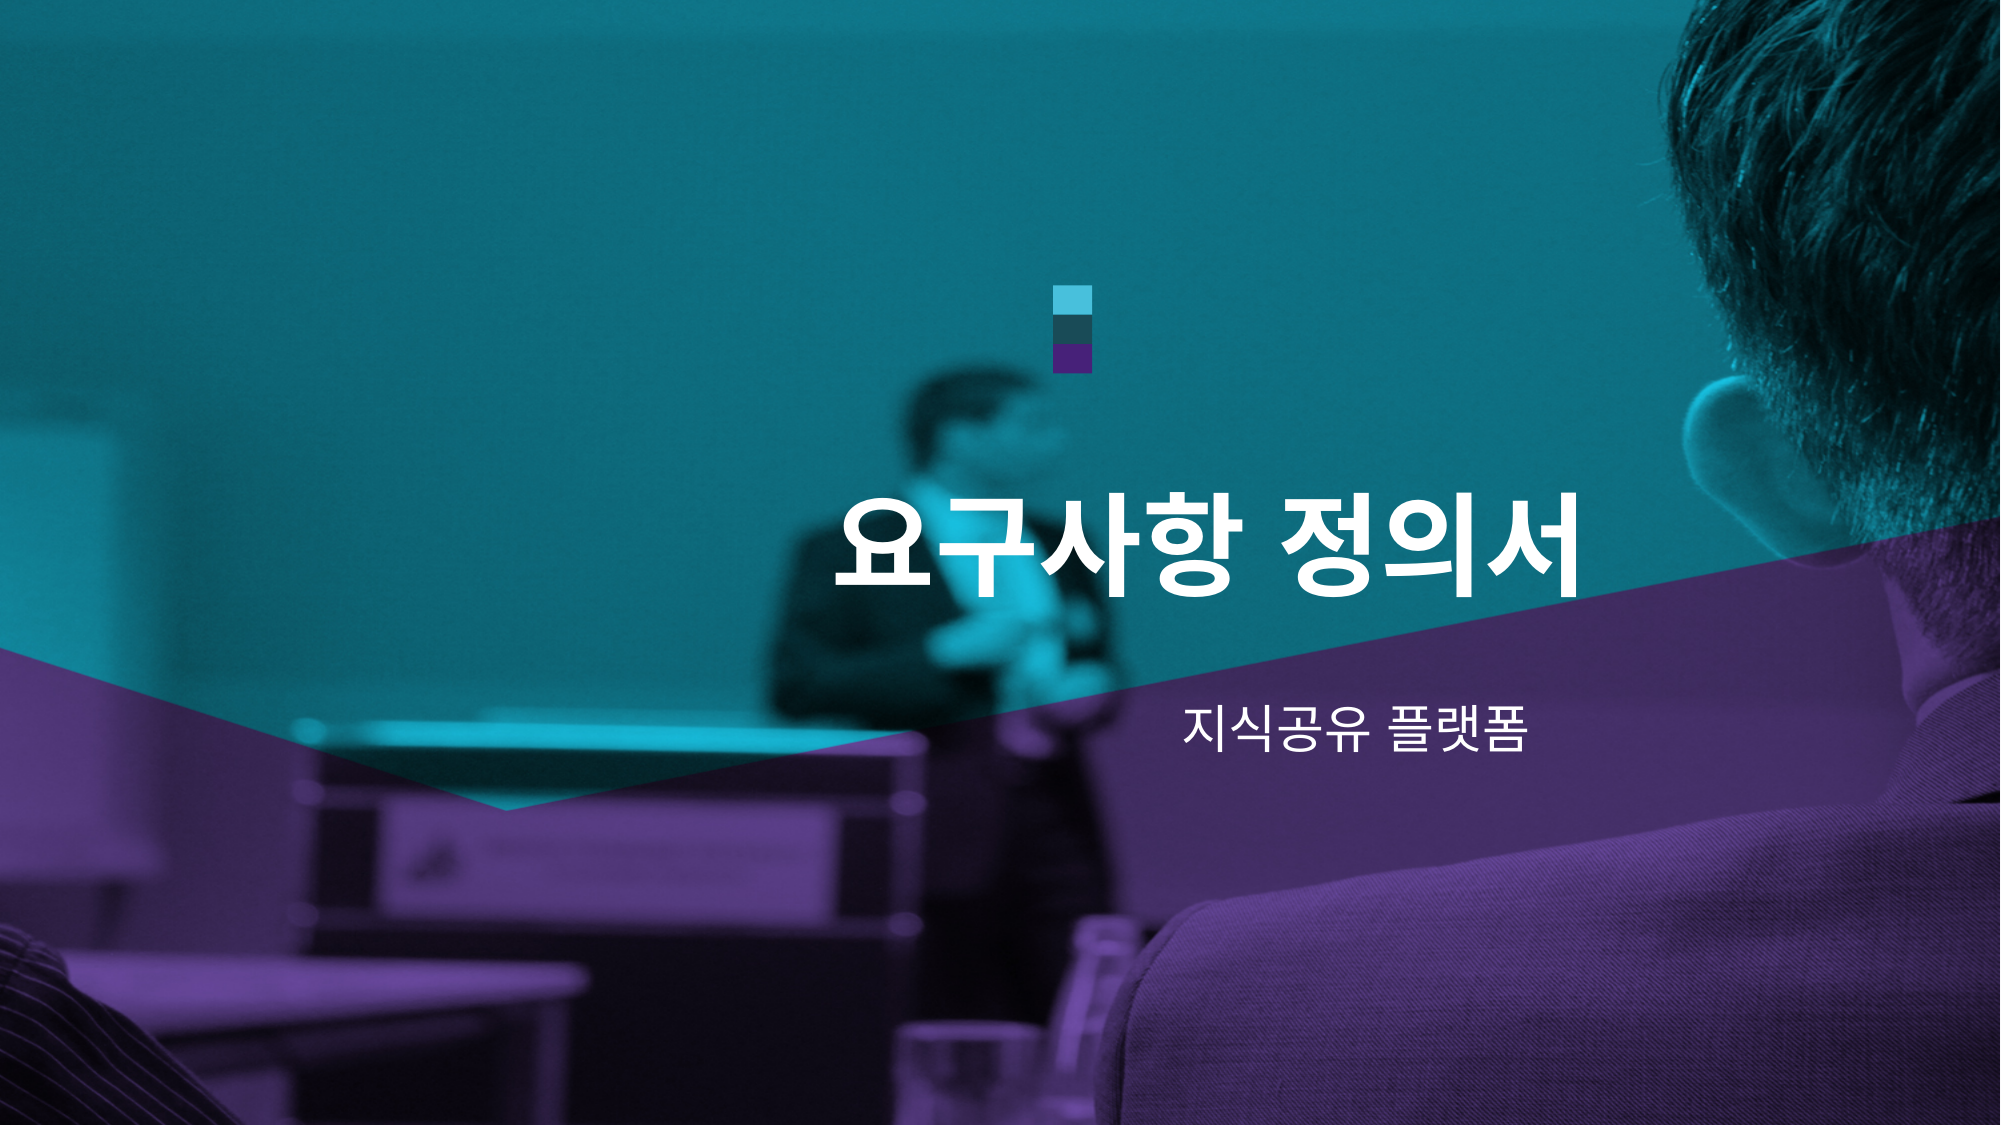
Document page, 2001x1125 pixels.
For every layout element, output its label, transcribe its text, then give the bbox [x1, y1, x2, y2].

picture [0, 0, 2001, 1125]
title 요구사항 정의서 [816, 467, 1711, 821]
text_box 지식공유 플랫폼 [1166, 689, 1832, 820]
